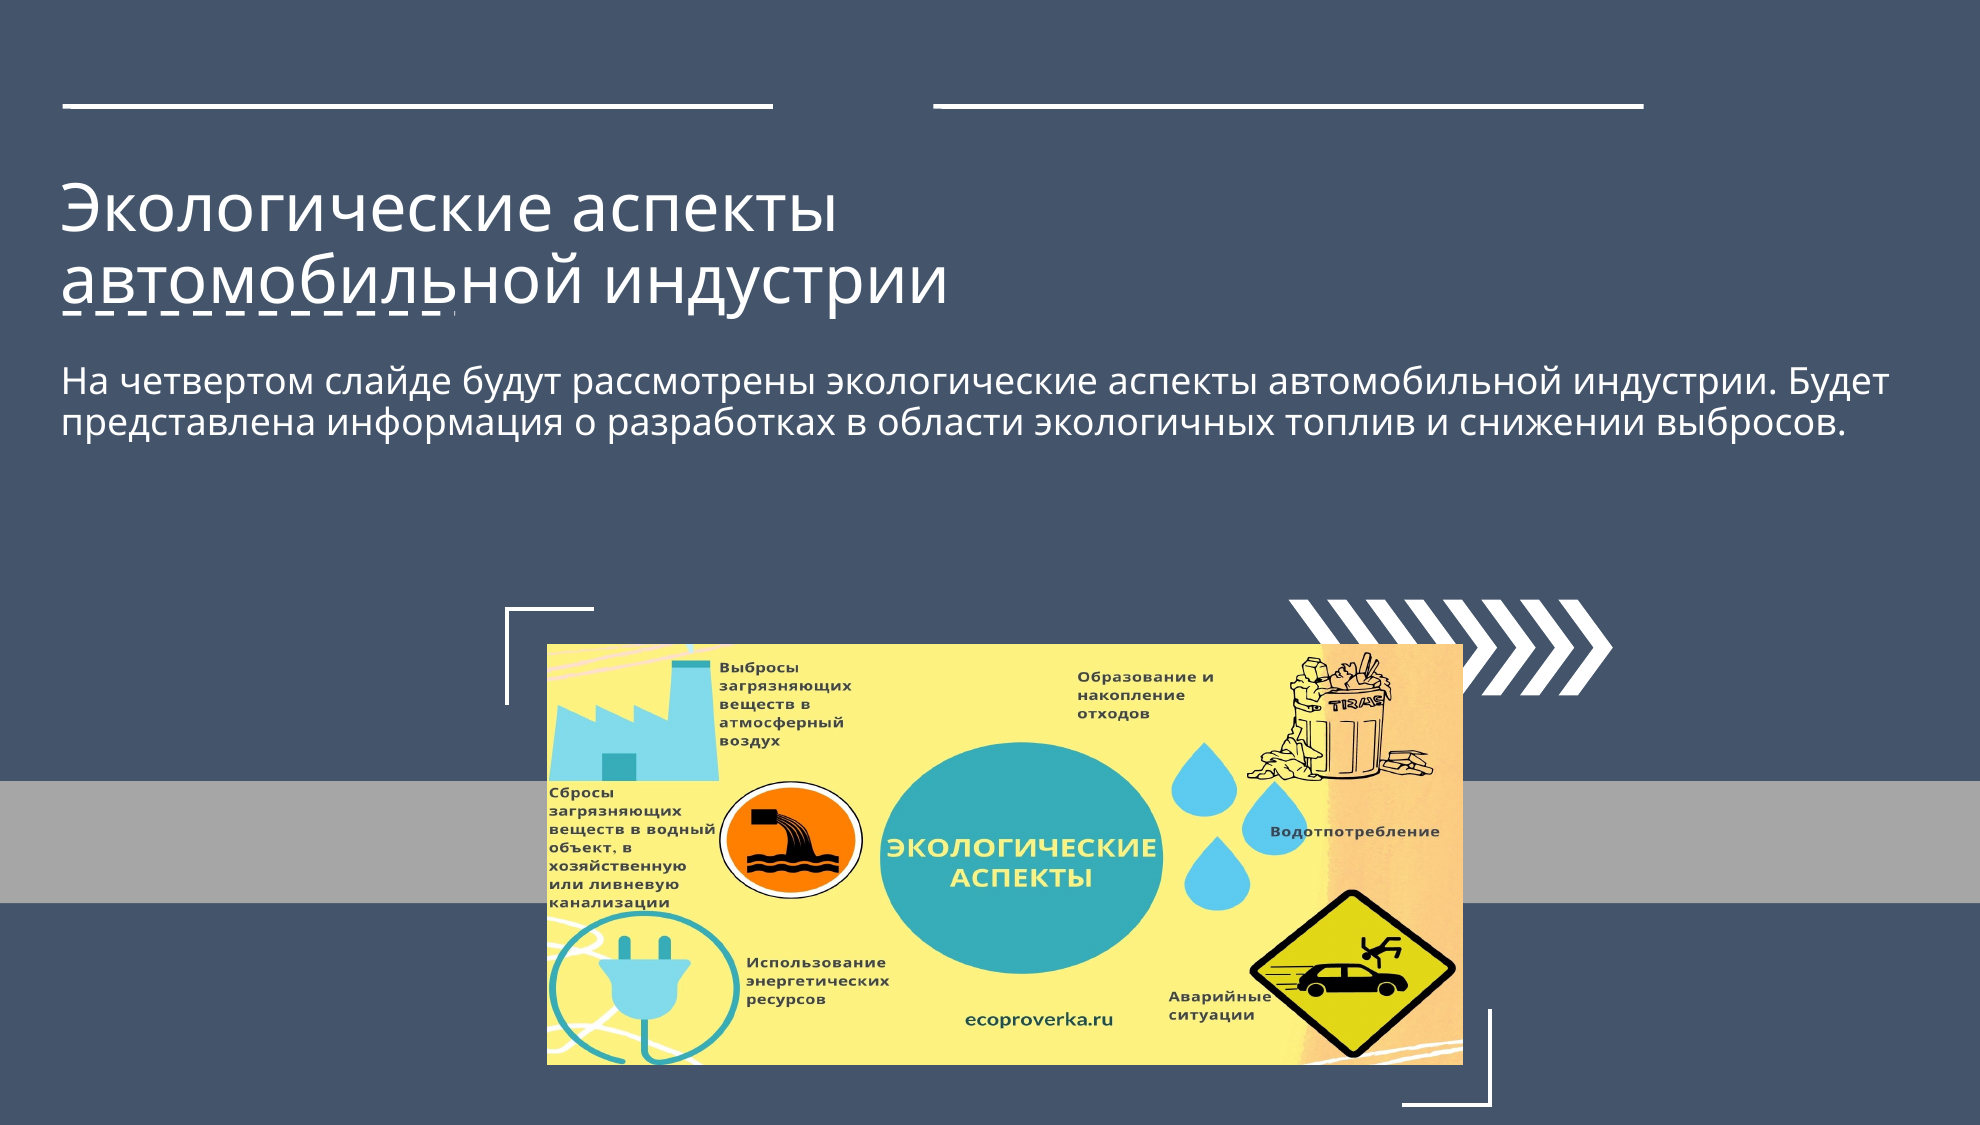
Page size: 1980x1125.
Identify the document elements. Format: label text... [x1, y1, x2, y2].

text_box [1463, 780, 1980, 904]
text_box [1288, 599, 1613, 696]
picture [547, 644, 1463, 1065]
text_box На четвертом слайде будут рассмотрены экологические аспекты автомобильной индустрии. Будет представлена информация о разработках в области экологичных топлив и снижении выбросов. [45, 354, 1980, 707]
text_box [0, 780, 547, 904]
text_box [1402, 1009, 1493, 1105]
text_box Экологические аспекты автомобильной индустрии [45, 166, 1041, 354]
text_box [504, 608, 595, 705]
